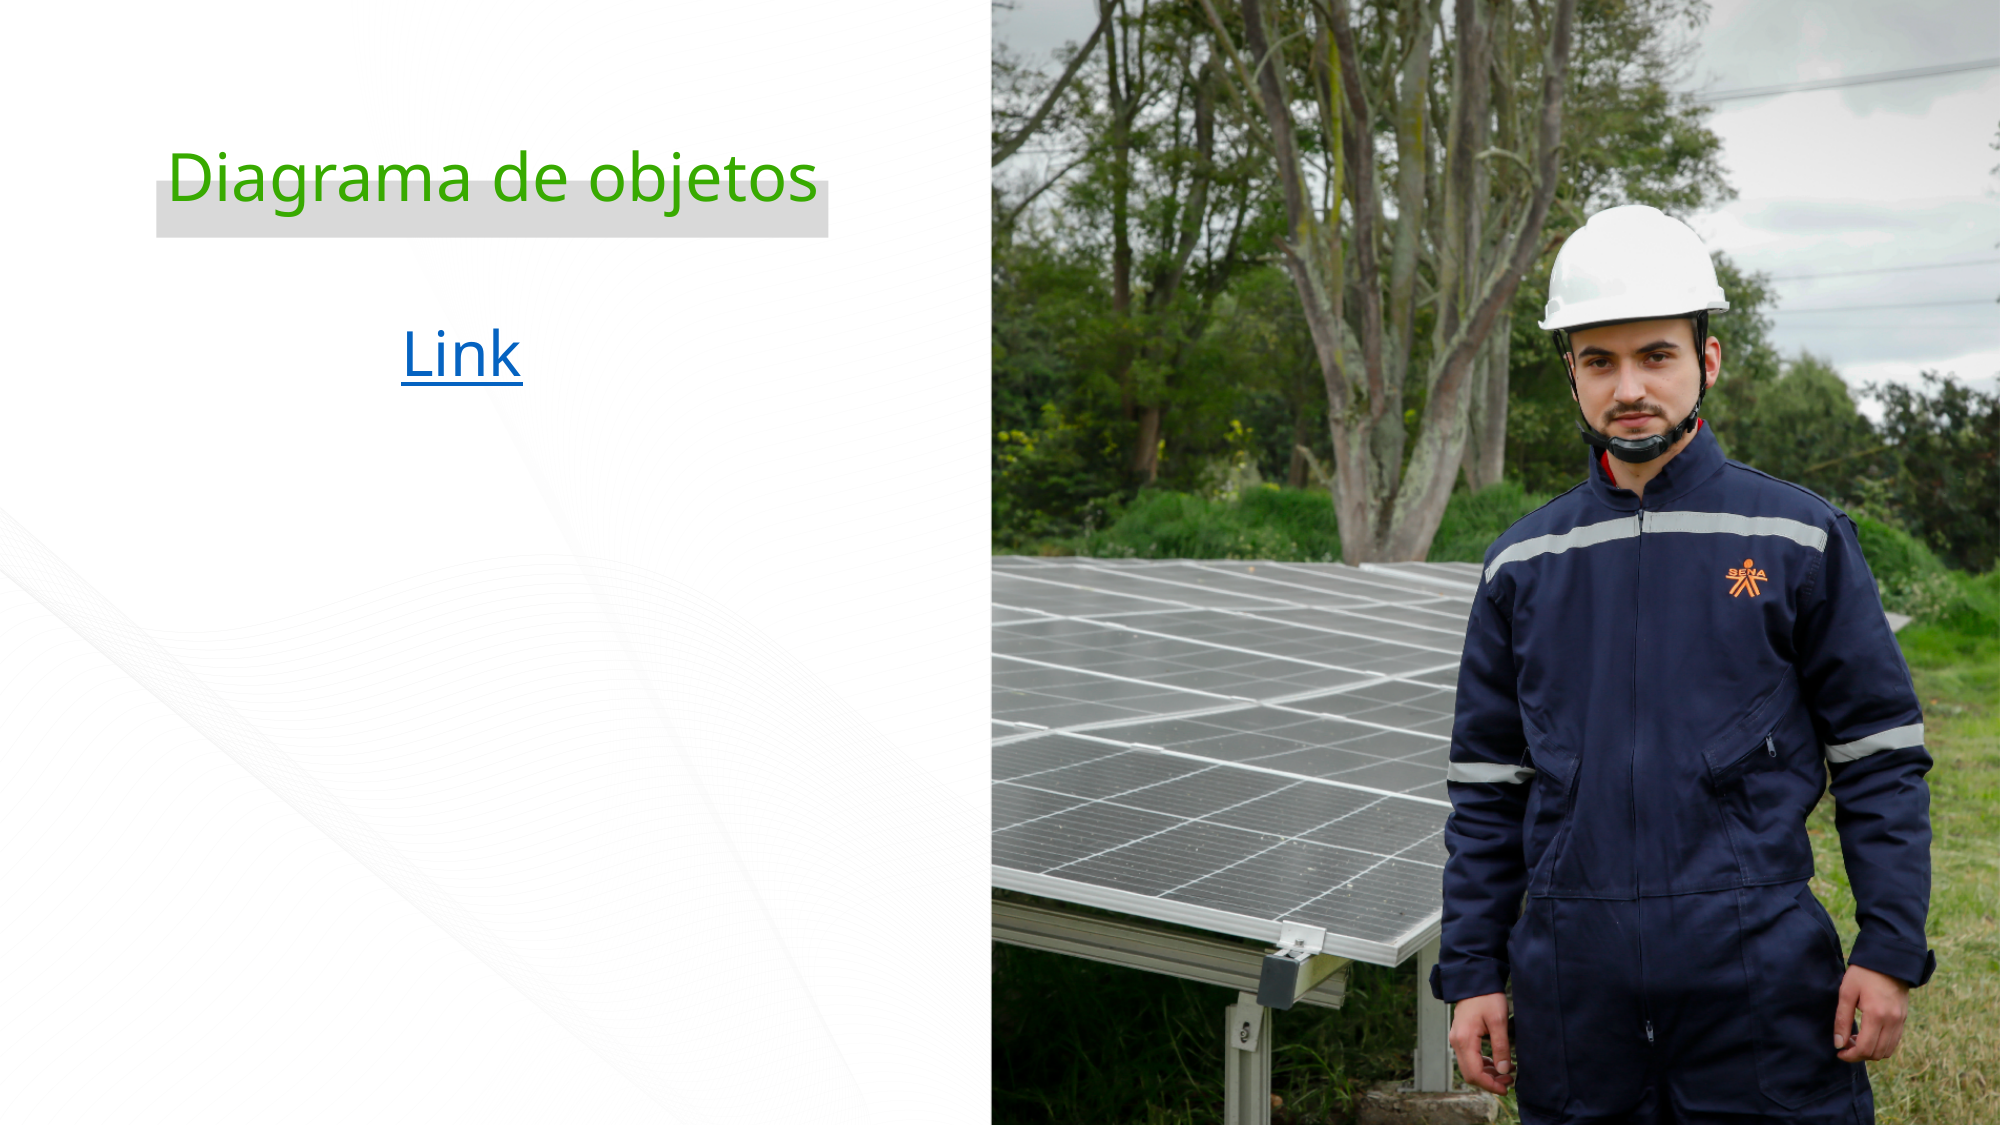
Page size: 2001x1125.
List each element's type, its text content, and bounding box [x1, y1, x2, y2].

text_box Diagrama de objetos [140, 136, 599, 248]
picture [0, 0, 2000, 1125]
text_box Link [386, 307, 599, 407]
